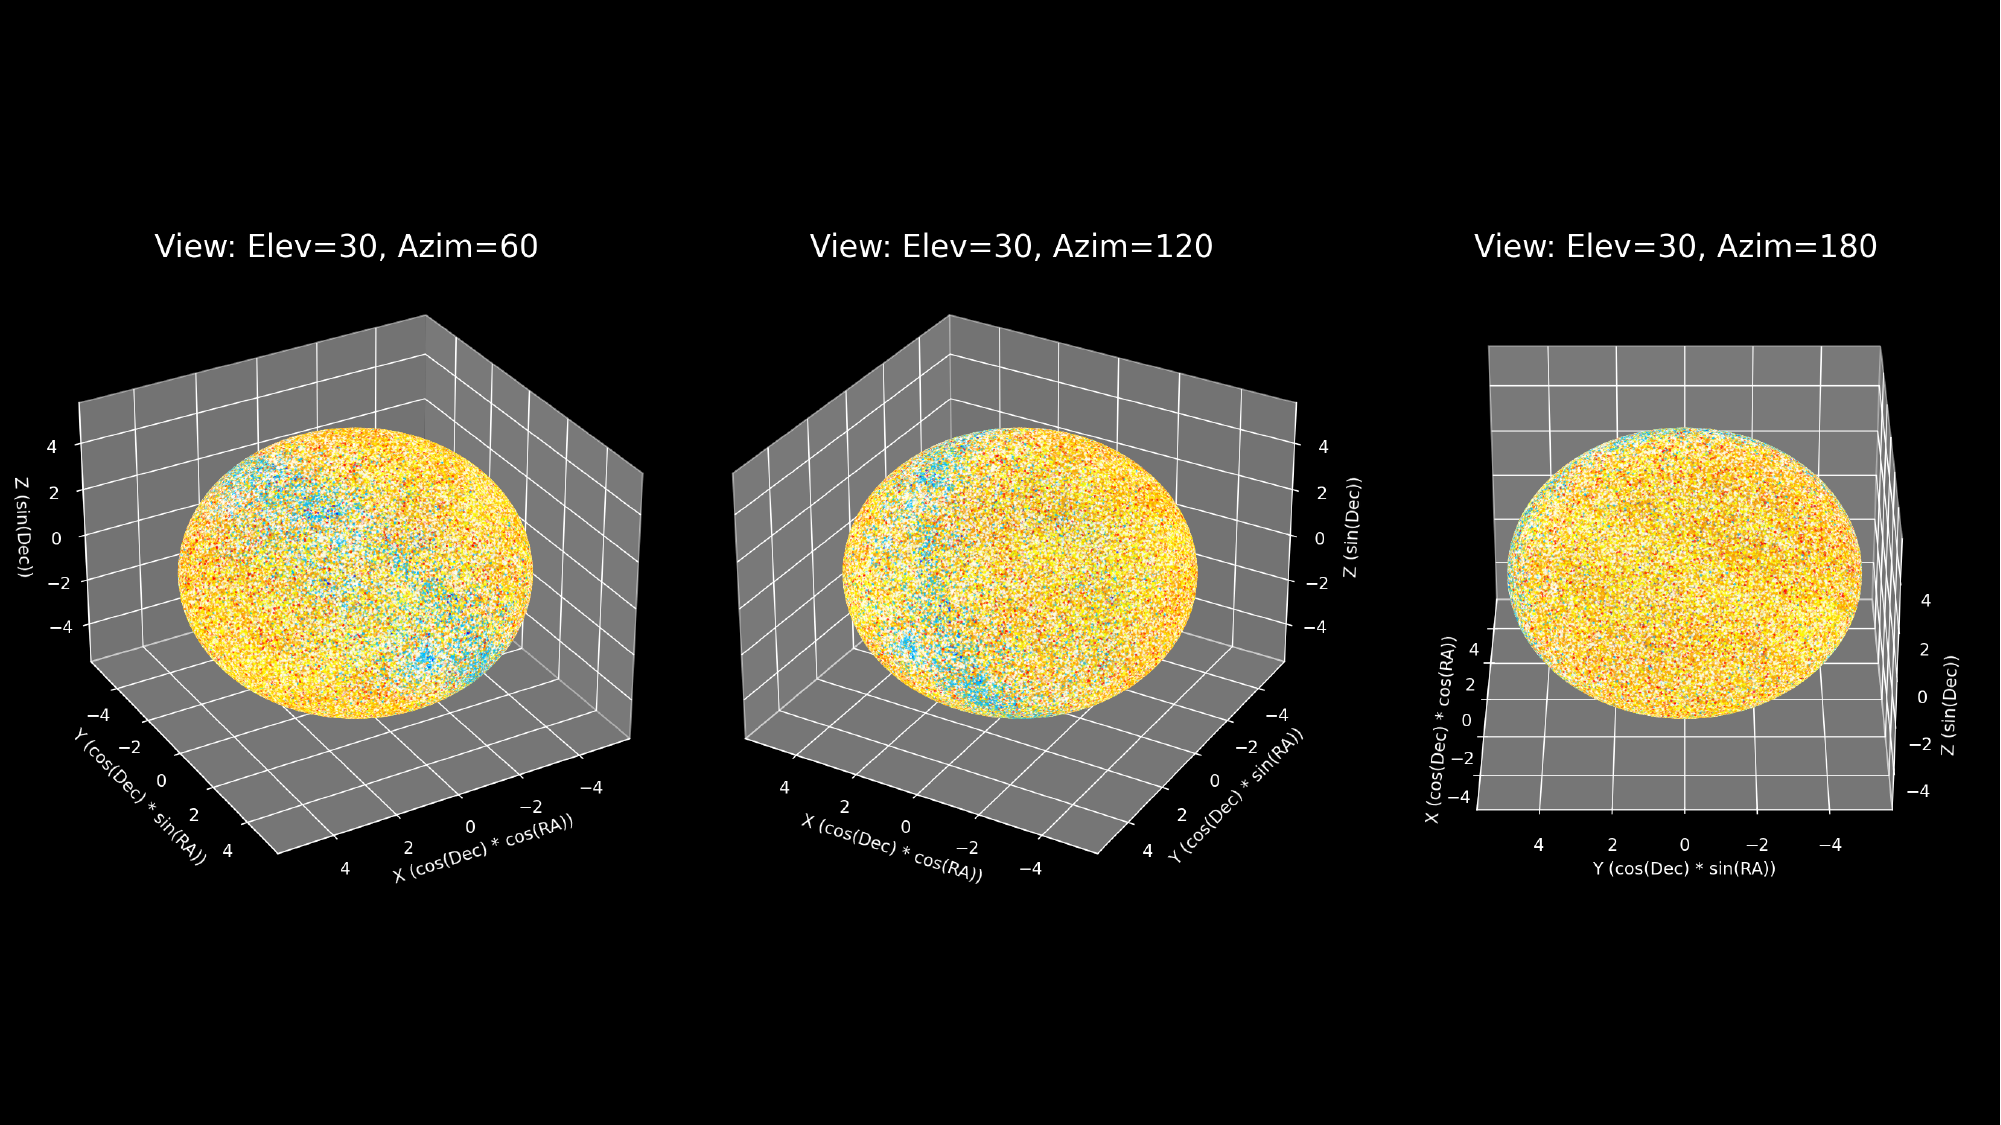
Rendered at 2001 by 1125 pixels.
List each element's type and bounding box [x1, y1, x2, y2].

picture [0, 220, 2000, 905]
